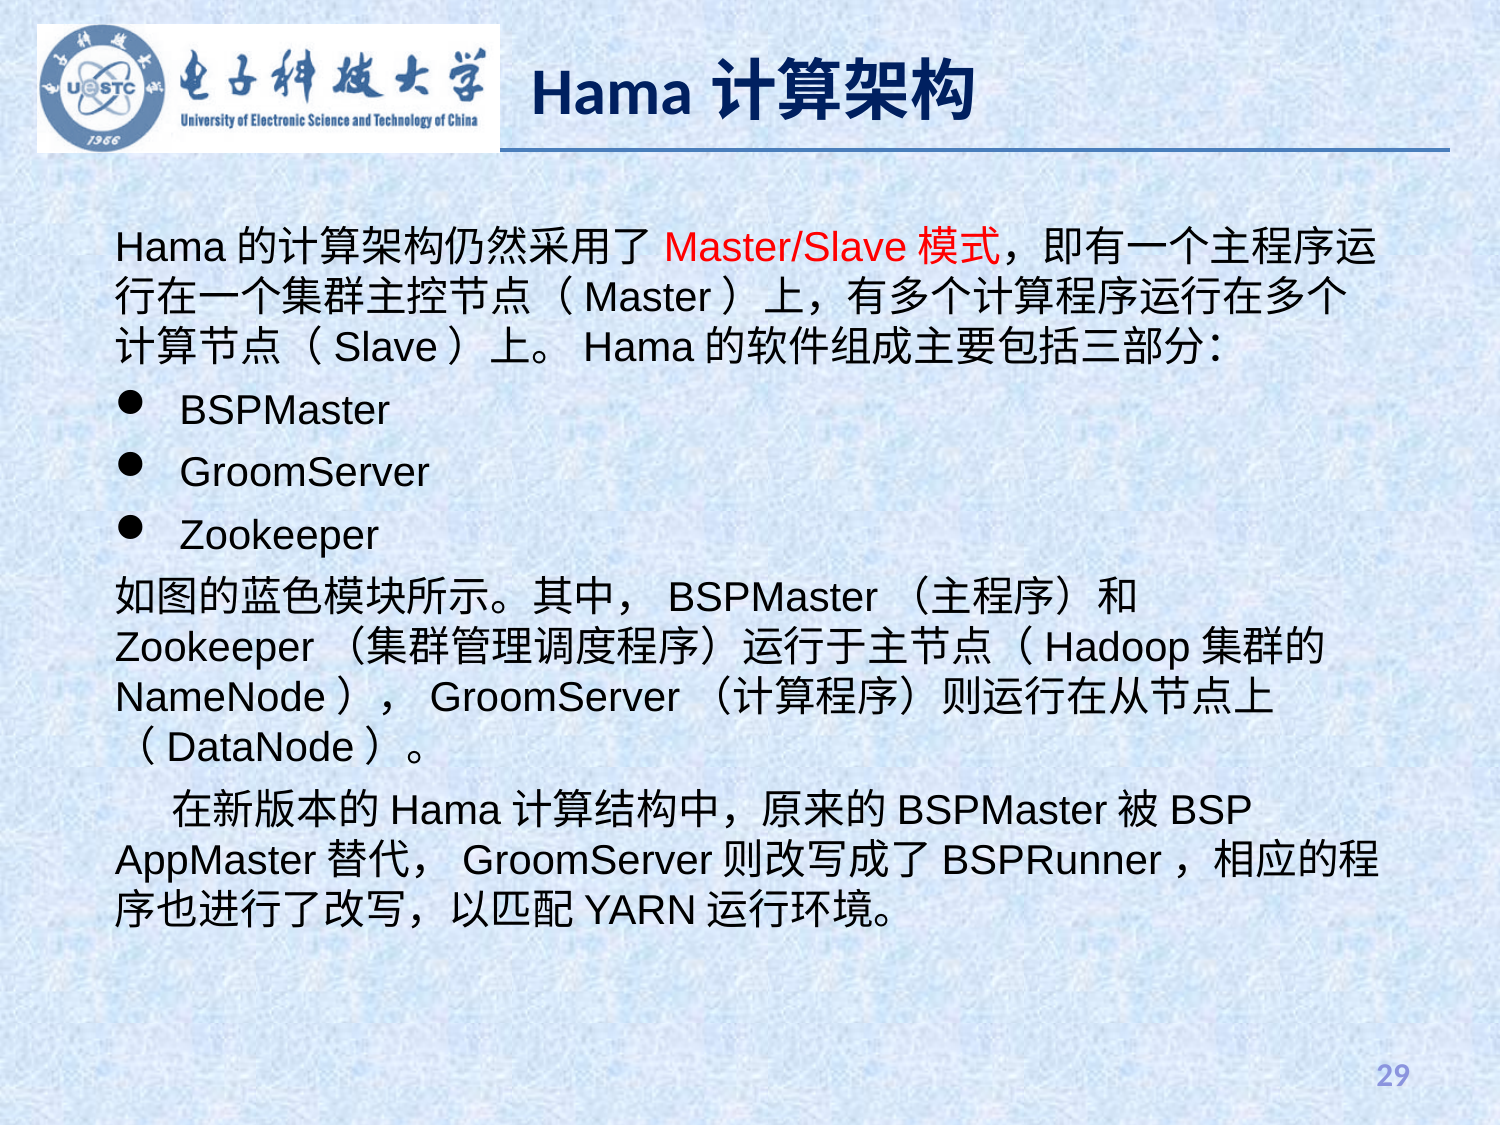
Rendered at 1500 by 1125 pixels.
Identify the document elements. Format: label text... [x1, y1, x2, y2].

picture [0, 0, 1500, 1125]
text_box Hama计算架构 [517, 40, 1430, 136]
text_box Hama的计算架构仍然采用了Master/Slave模式，即有一个主程序运行在一个集群主控节点（Master）上，有多个计算程序运行在多个计算节点（Slave）上。Hama的软件组成主要包括三部分： BSPMaster GroomServer Zookeeper 如图的蓝色模块所示。其中，BSPMaster（主程序）和Zookeeper（集群管理调度程序）运行于主节点（Hadoop集群的NameNode），GroomServer（计算程序）则运行在从节点上（DataNode）。 在新版本的Hama计算结构中，原来的BSPMaster被BSP AppMaster替代，GroomServer则改写成了BSPRunner，相应的程序也进行了改写，以匹配YARN运行环境。 [99, 212, 1400, 941]
slide_number 29 [1074, 1042, 1425, 1103]
